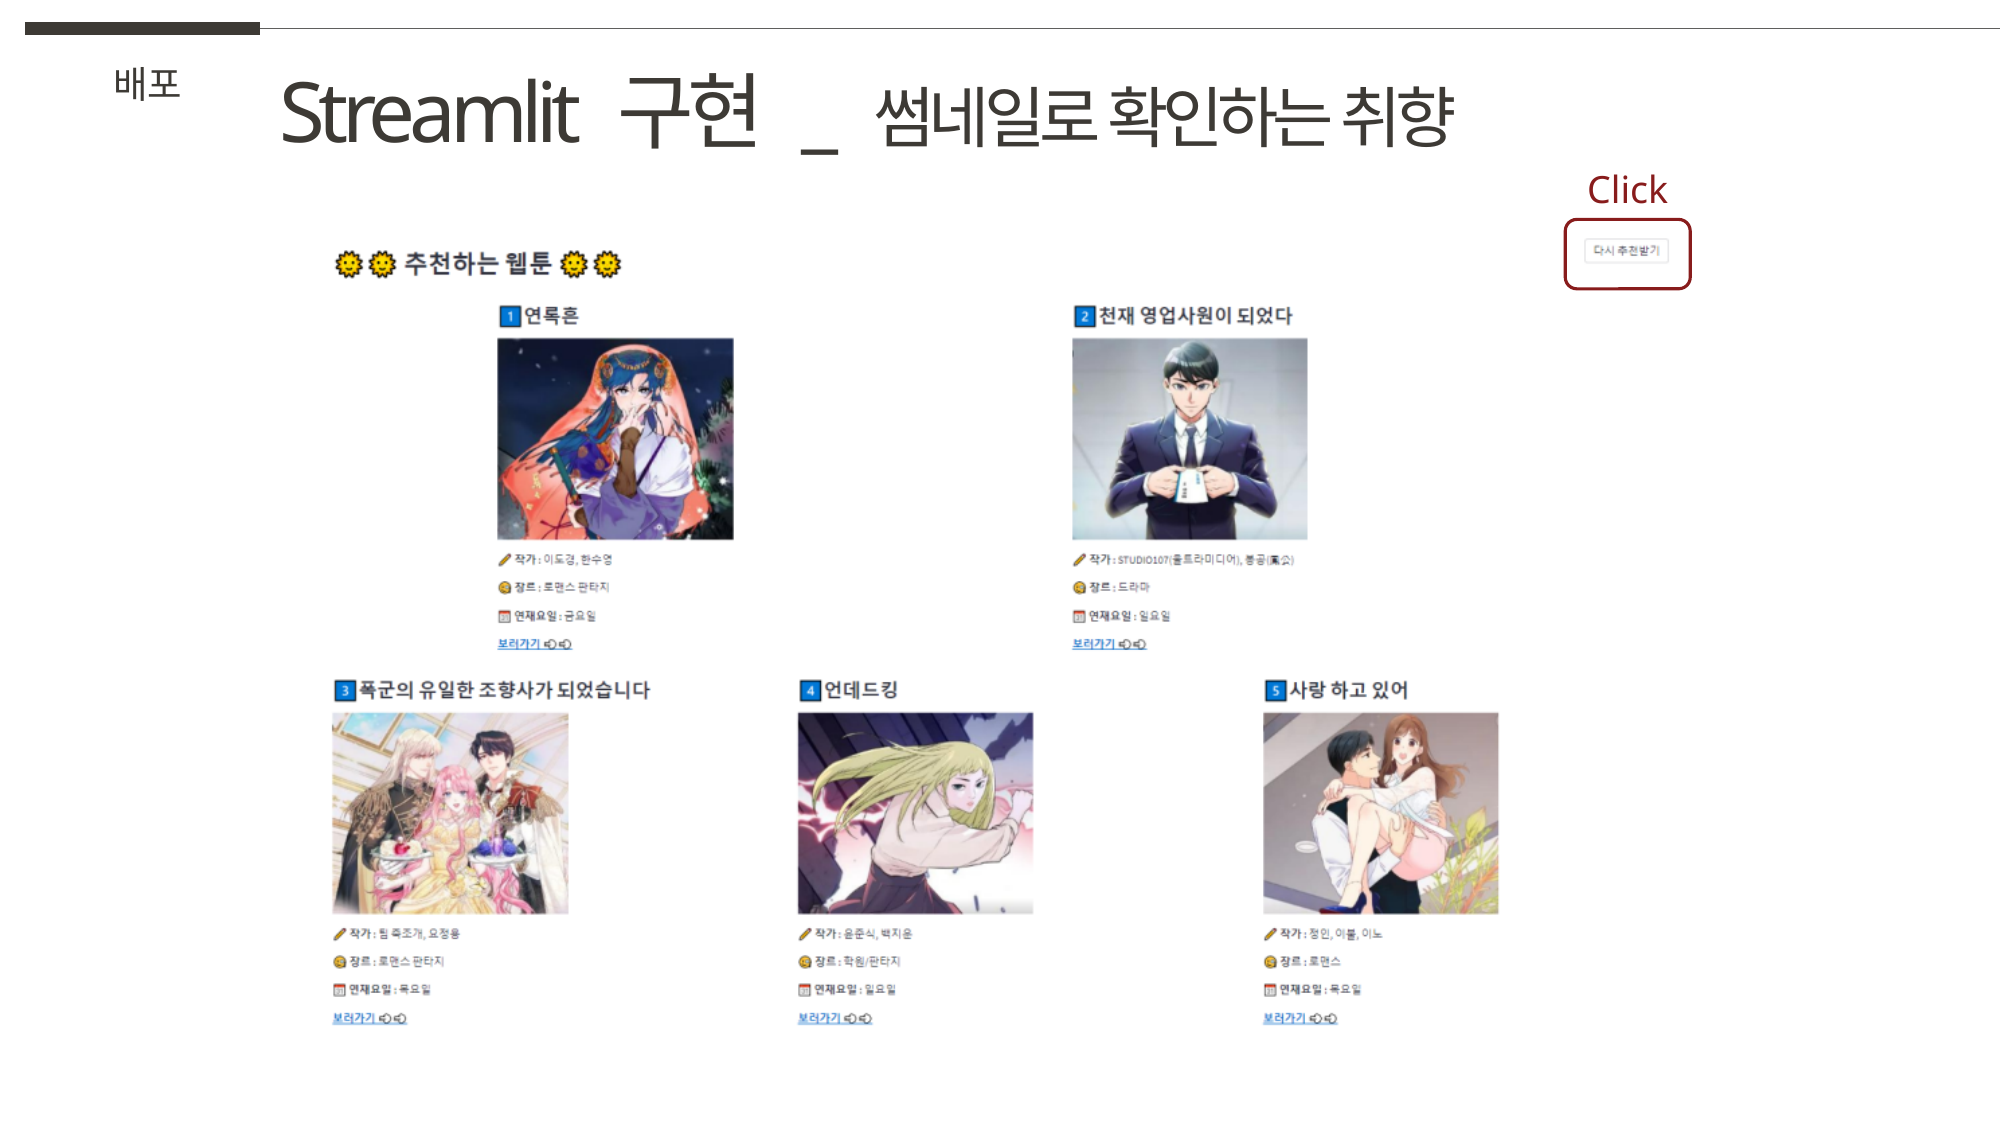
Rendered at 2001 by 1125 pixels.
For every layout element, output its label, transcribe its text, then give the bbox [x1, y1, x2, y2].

text_box Streamlit 구현 _ 썸네일로 확인하는 취향 [264, 51, 1473, 167]
picture [304, 221, 1696, 1036]
text_box Click [1541, 158, 1714, 219]
text_box 배포 [98, 53, 197, 114]
